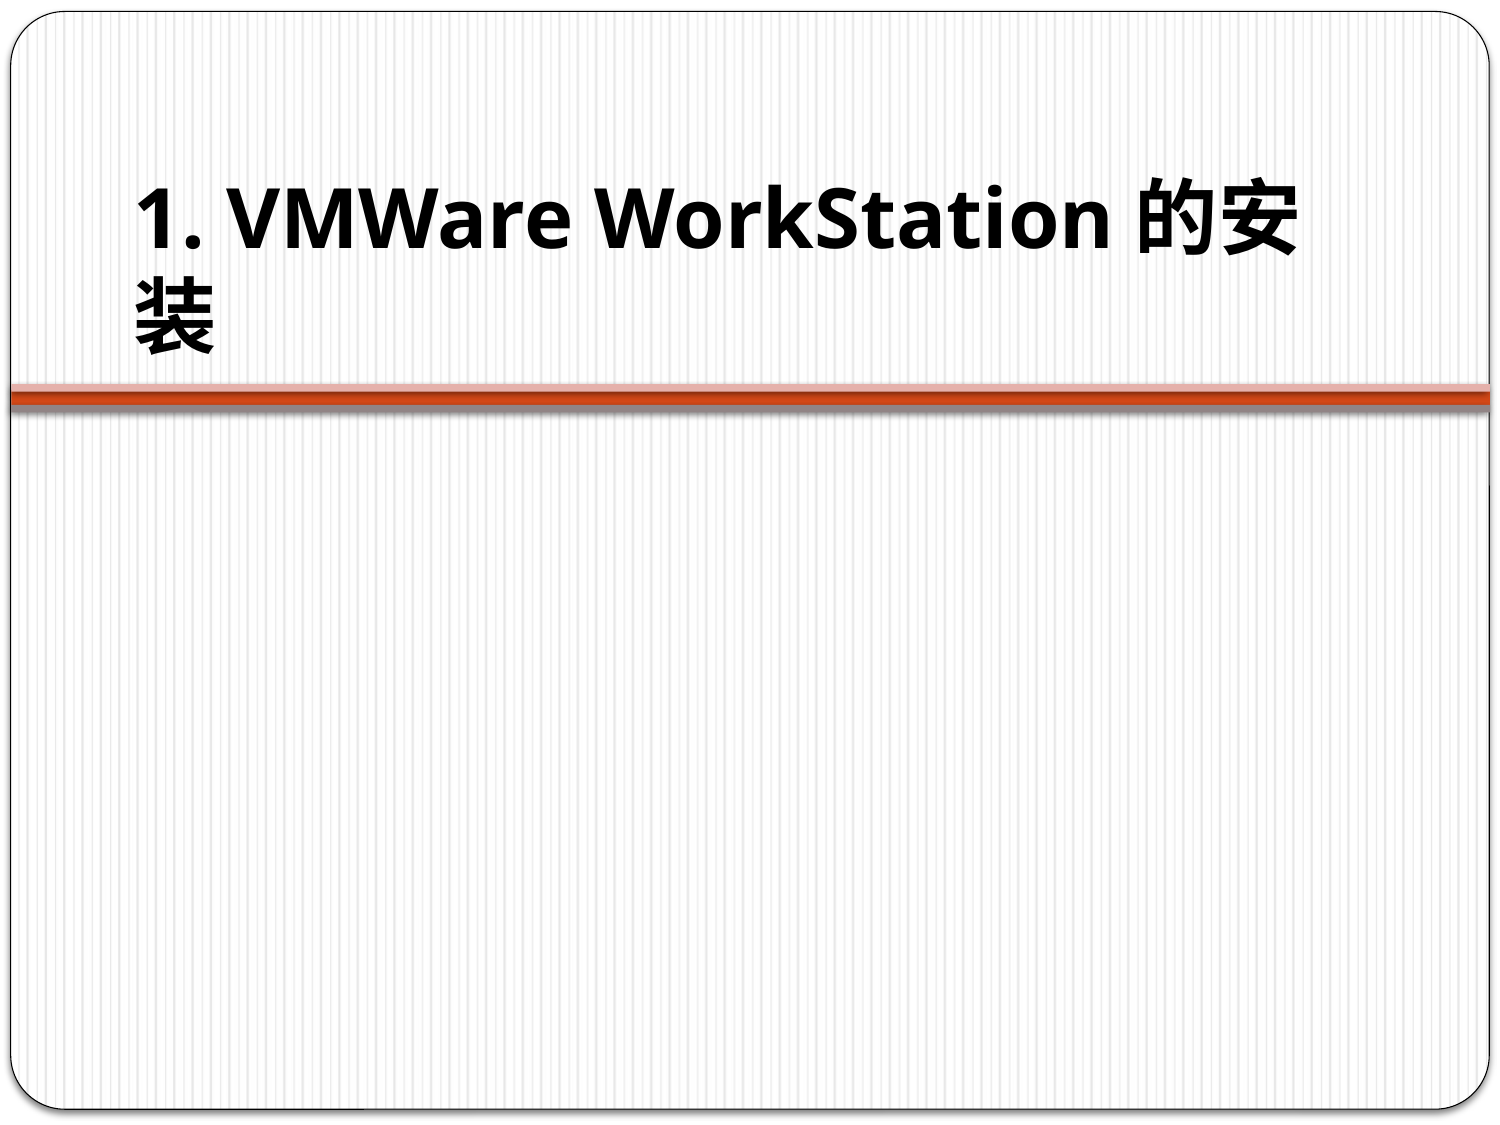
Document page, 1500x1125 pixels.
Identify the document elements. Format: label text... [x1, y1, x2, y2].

picture [12, 413, 1488, 1108]
title 1. VMWare WorkStation的安装 [118, 156, 1394, 380]
picture [12, 12, 1488, 384]
